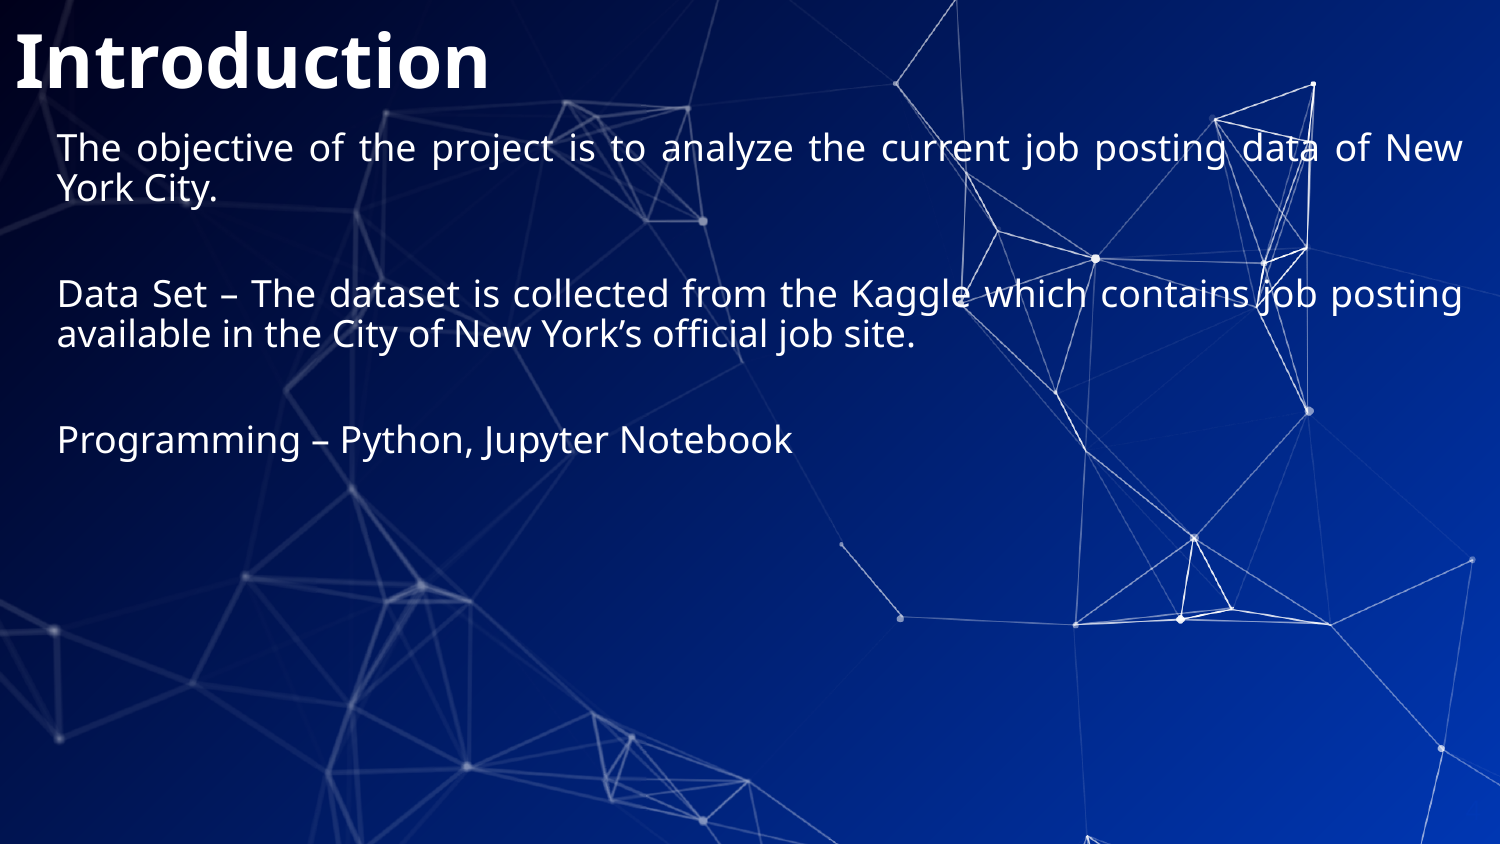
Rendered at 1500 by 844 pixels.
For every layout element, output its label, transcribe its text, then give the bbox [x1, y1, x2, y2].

picture [0, 0, 1500, 844]
slide_number 4 [1391, 779, 1482, 844]
list The objective of the project is to analyze the current job posting data of New York City. Data Set – The dataset is collected from the Kaggle which contains job posting available in the City of New York’s official job site. Programming – Python, Jupyter Notebook [39, 128, 1465, 681]
title Introduction [15, 10, 1004, 104]
